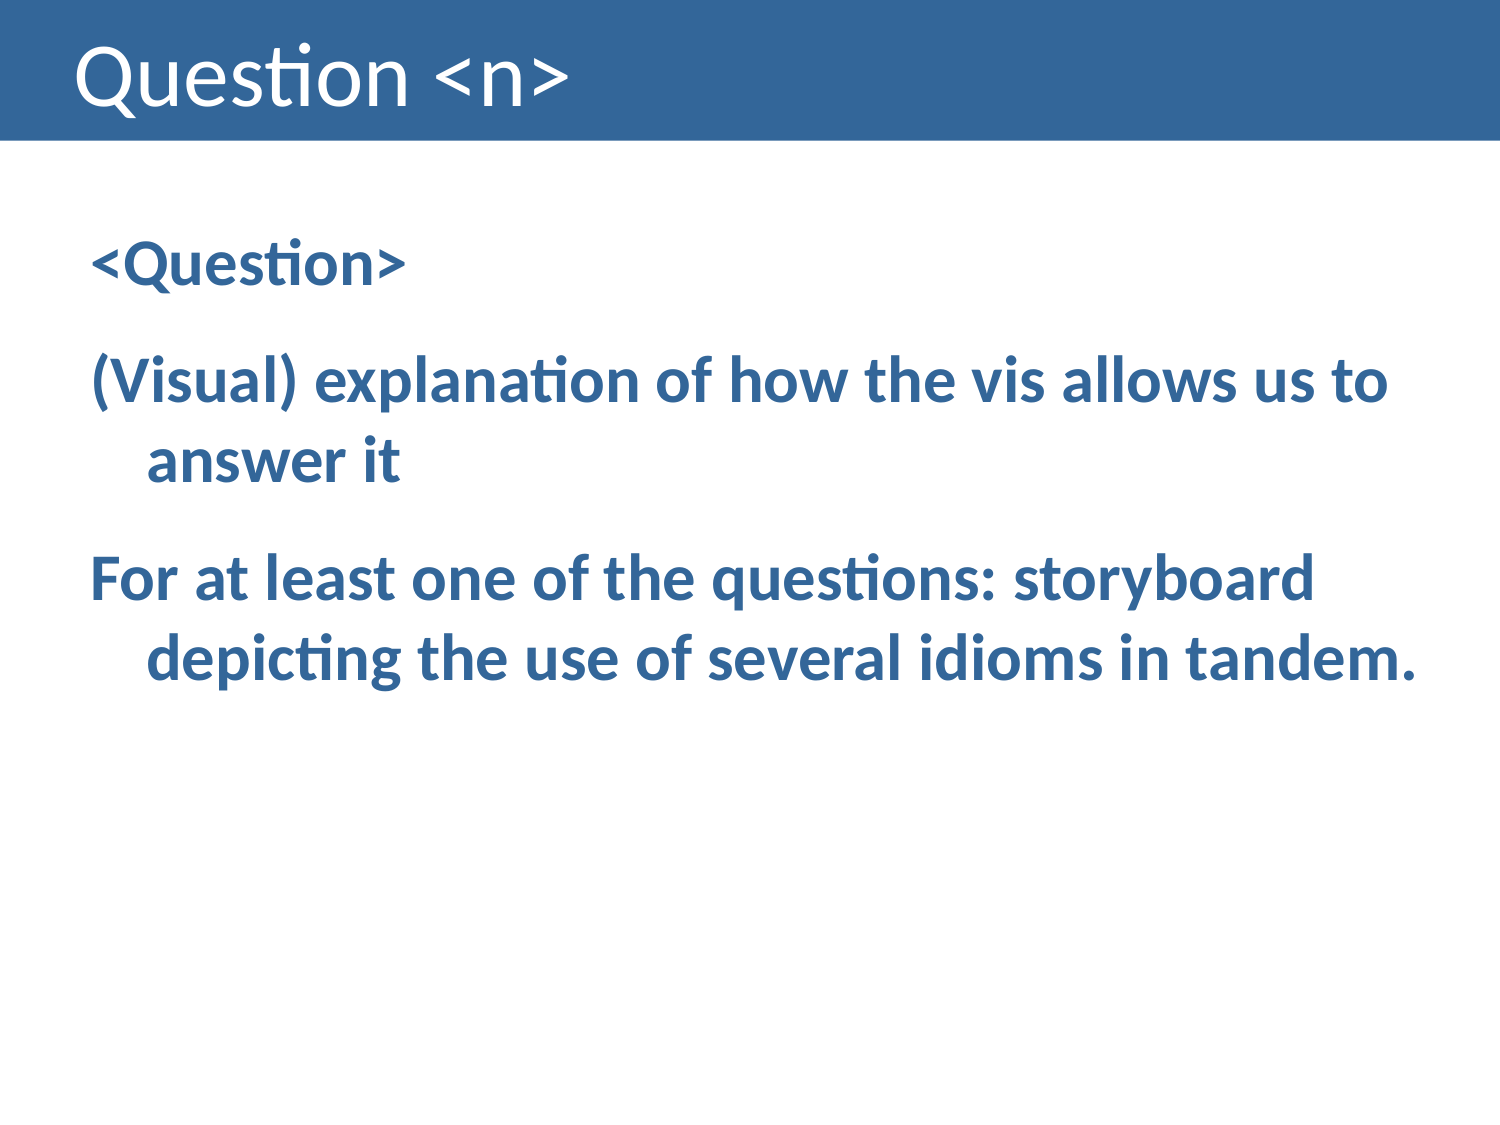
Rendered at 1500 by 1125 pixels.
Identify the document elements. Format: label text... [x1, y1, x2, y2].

list <Question> (Visual) explanation of how the vis allows us to answer it For at least one of the questions: storyboard depicting the use of several idioms in tandem. [75, 210, 1459, 1067]
title Question <n> [0, 0, 1500, 141]
